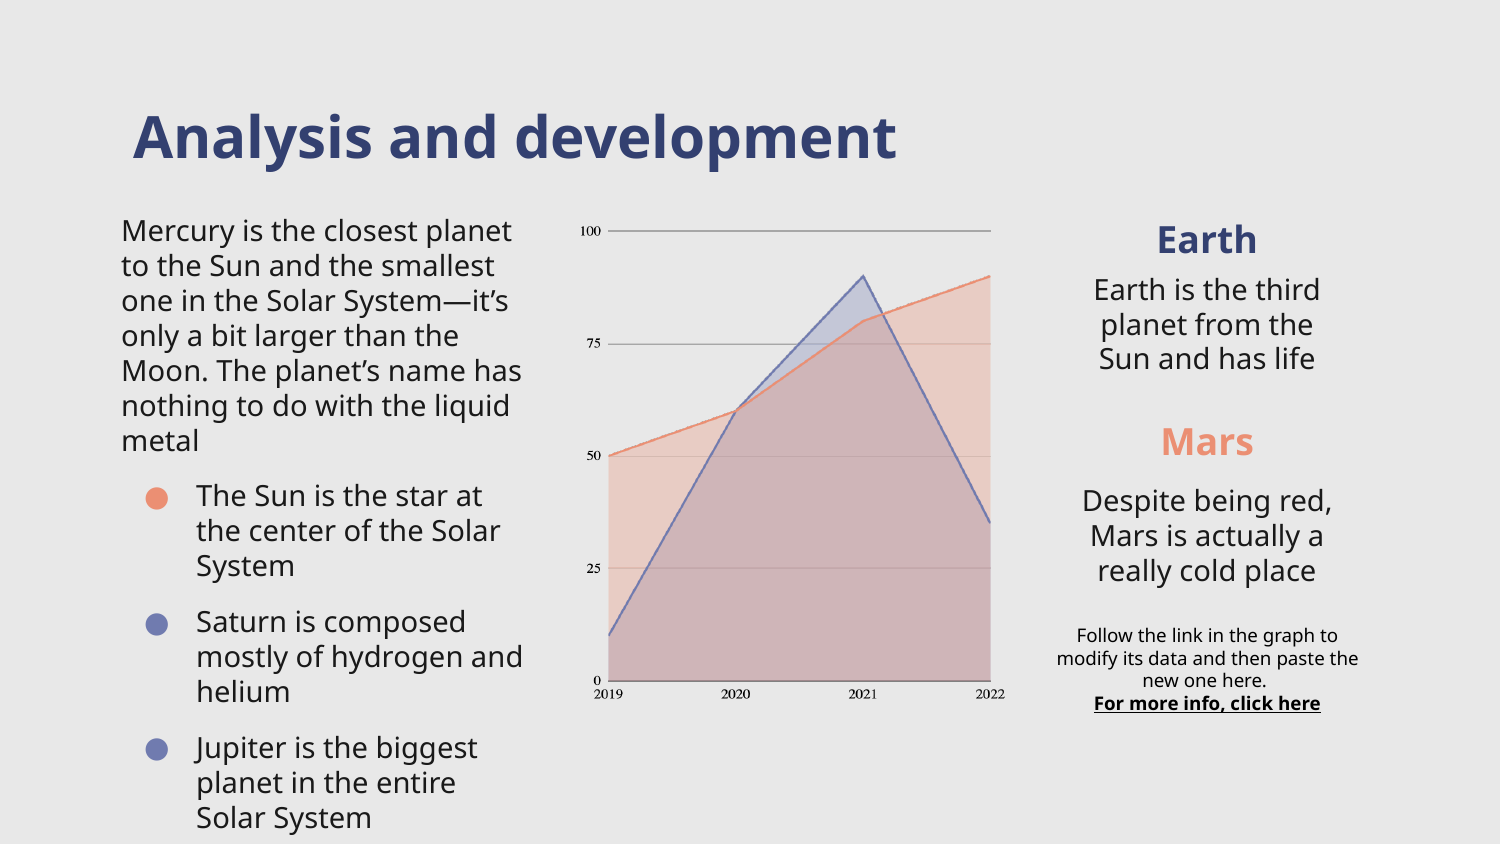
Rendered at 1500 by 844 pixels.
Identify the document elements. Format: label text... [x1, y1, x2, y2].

subtitle Earth is the third planet from the Sun and has life [1065, 272, 1349, 375]
subtitle Despite being red, Mars is actually a really cold place [1065, 483, 1349, 587]
text_box Mercury is the closest planet to the Sun and the smallest one in the Solar System—it’s only a bit larger than the Moon. The planet’s name has nothing to do with the liquid metal The Sun is the star at the center of the Solar System Saturn is composed mostly of hydrogen and helium Jupiter is the biggest planet in the entire Solar System [106, 197, 547, 844]
title Earth [1066, 203, 1349, 272]
text_box Follow the link in the graph to modify its data and then paste the new one here. For more info, click here [1038, 619, 1377, 722]
title Mars [1065, 406, 1349, 475]
picture [555, 203, 1013, 722]
title Analysis and development [118, 88, 1382, 182]
